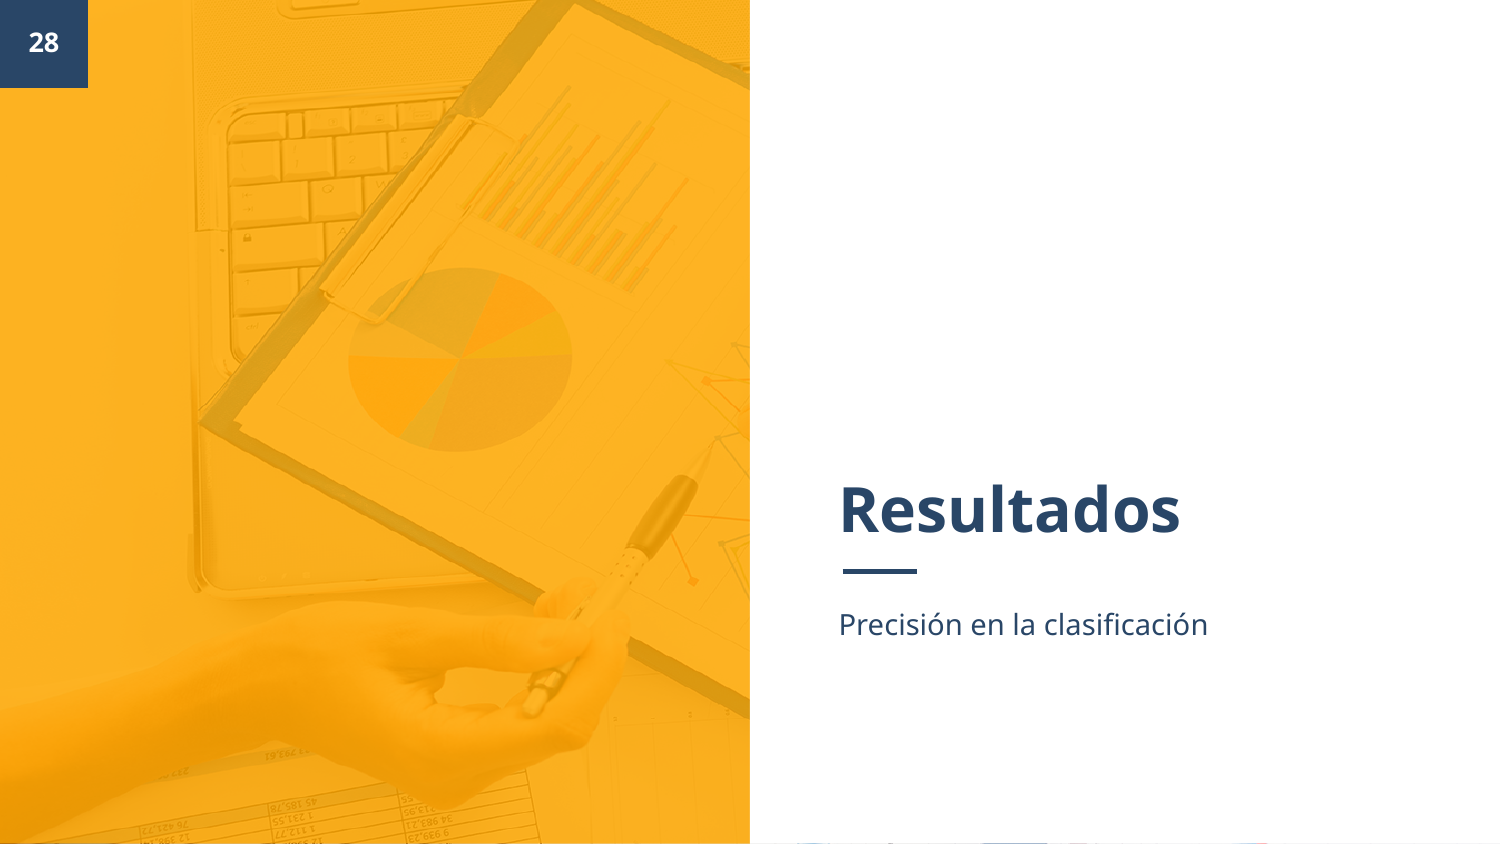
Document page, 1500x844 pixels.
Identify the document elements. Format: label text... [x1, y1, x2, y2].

title Resultados [823, 369, 1427, 560]
subtitle Precisión en la clasificación [823, 590, 1427, 685]
slide_number 28 [0, 0, 88, 88]
